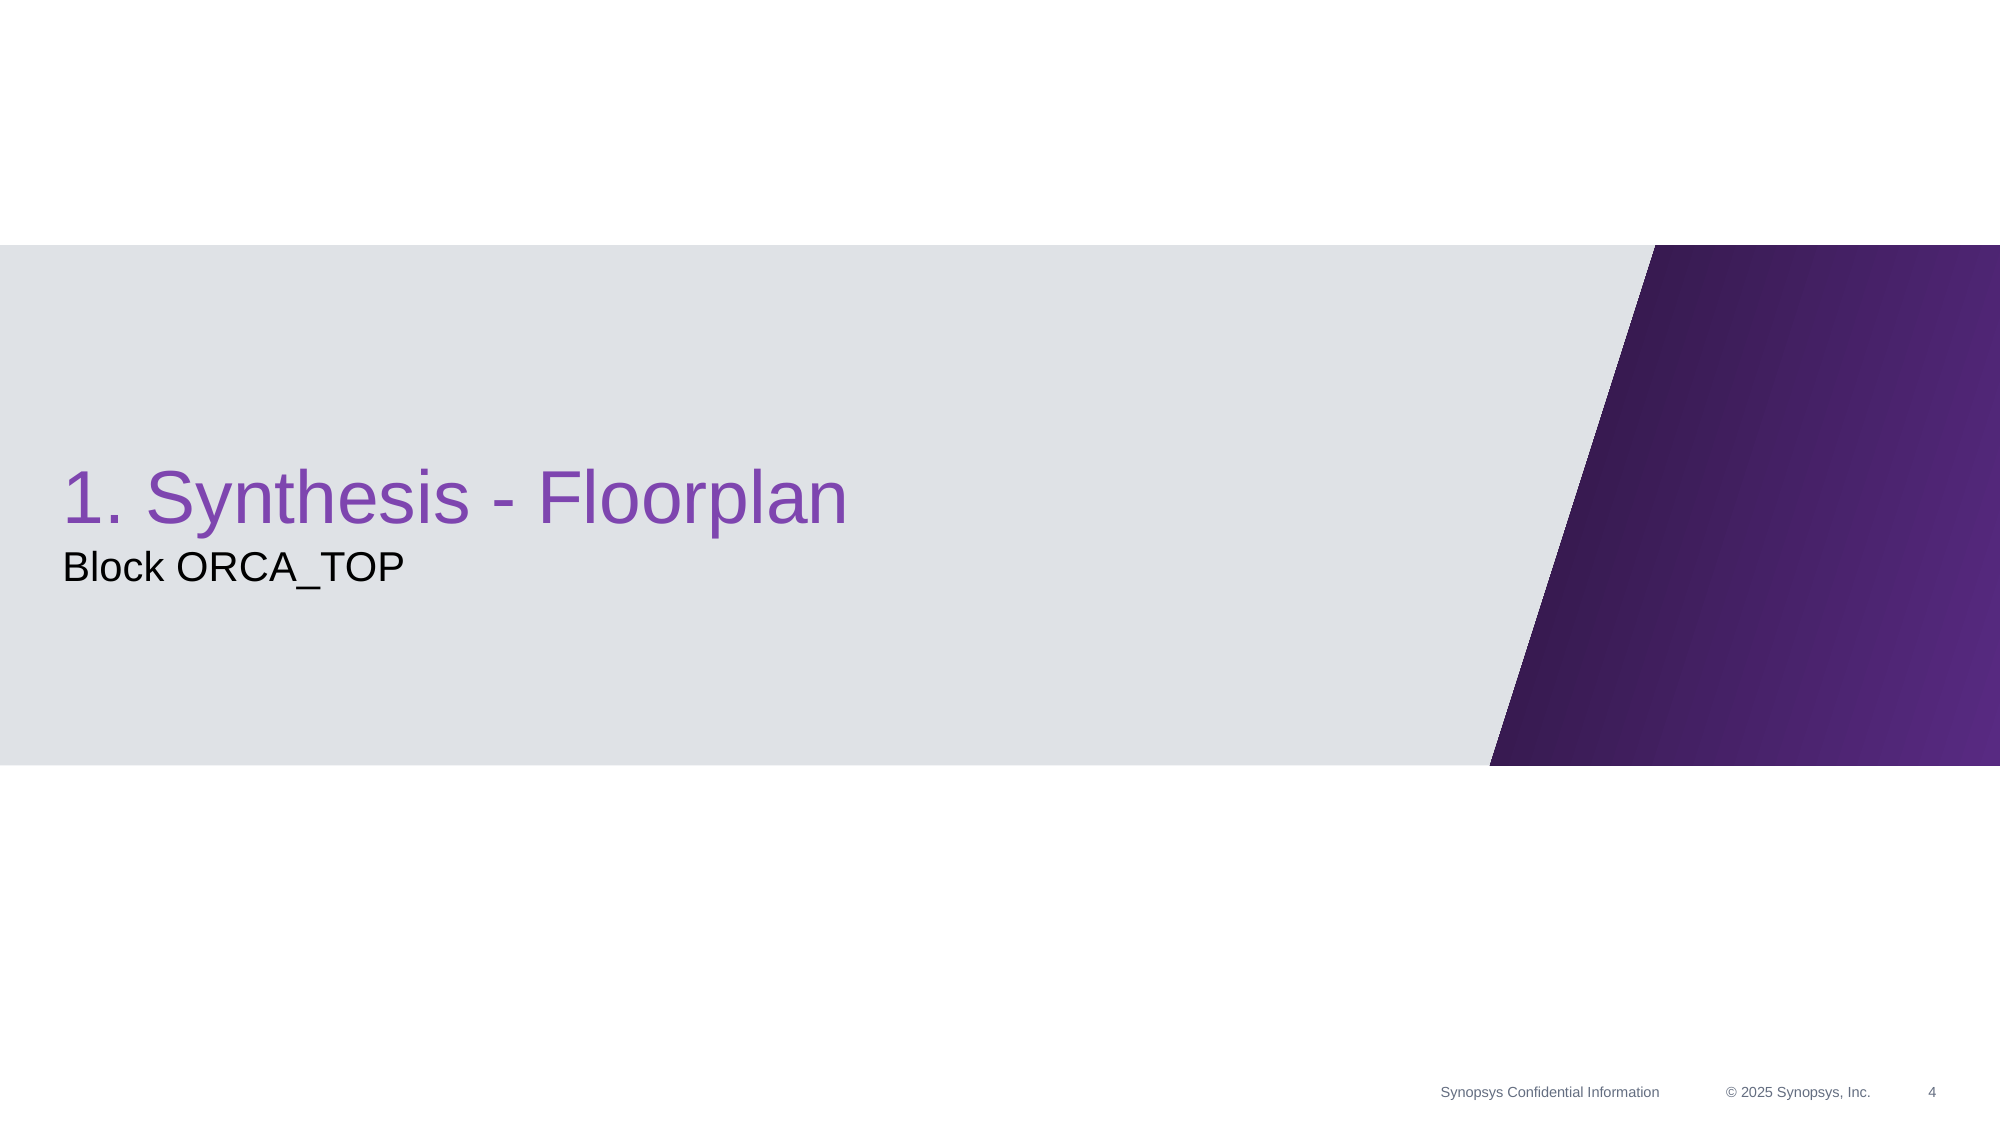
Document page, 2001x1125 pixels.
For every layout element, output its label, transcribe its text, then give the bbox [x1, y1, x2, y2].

title 1. Synthesis - Floorplan [62, 373, 1459, 539]
list Block ORCA_TOP [62, 540, 1459, 681]
footer Synopsys Confidential Information [1180, 1073, 1660, 1109]
